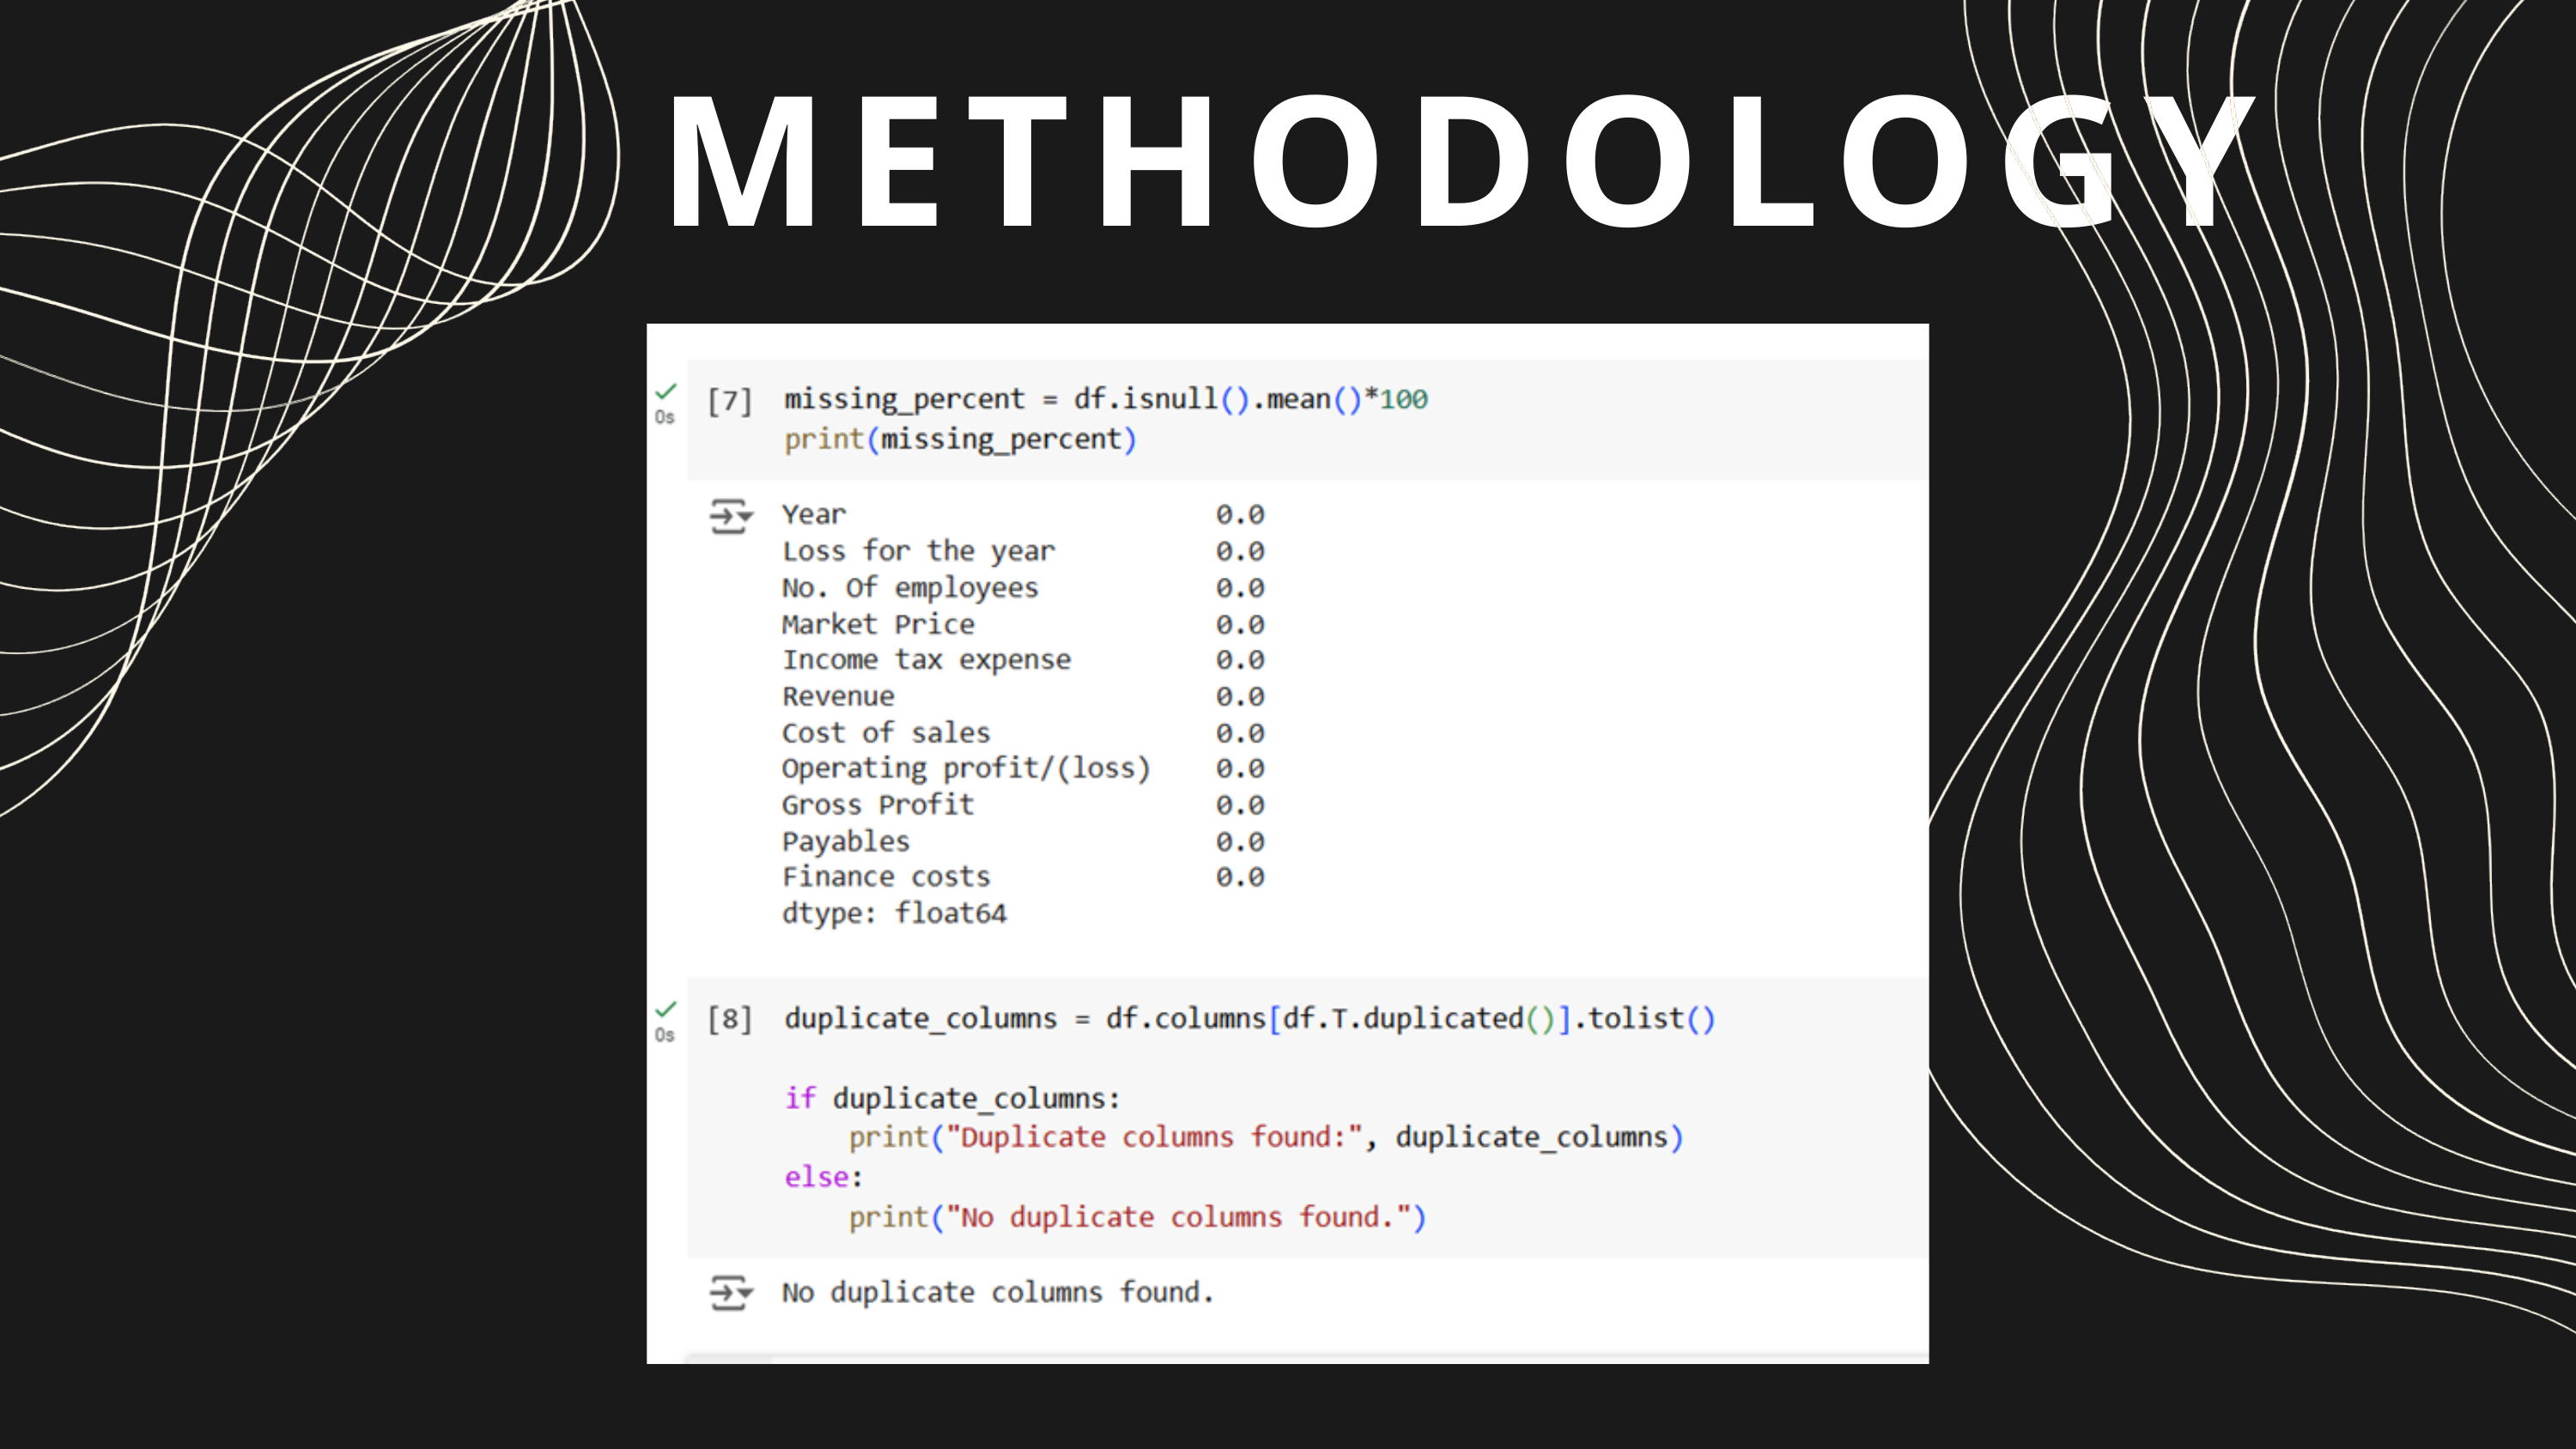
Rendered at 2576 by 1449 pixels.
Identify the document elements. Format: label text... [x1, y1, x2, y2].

text_box [647, 324, 1929, 1364]
text_box [0, 0, 1081, 844]
text_box [1893, 0, 2576, 1449]
text_box METHODOLOGY [658, 13, 1893, 263]
